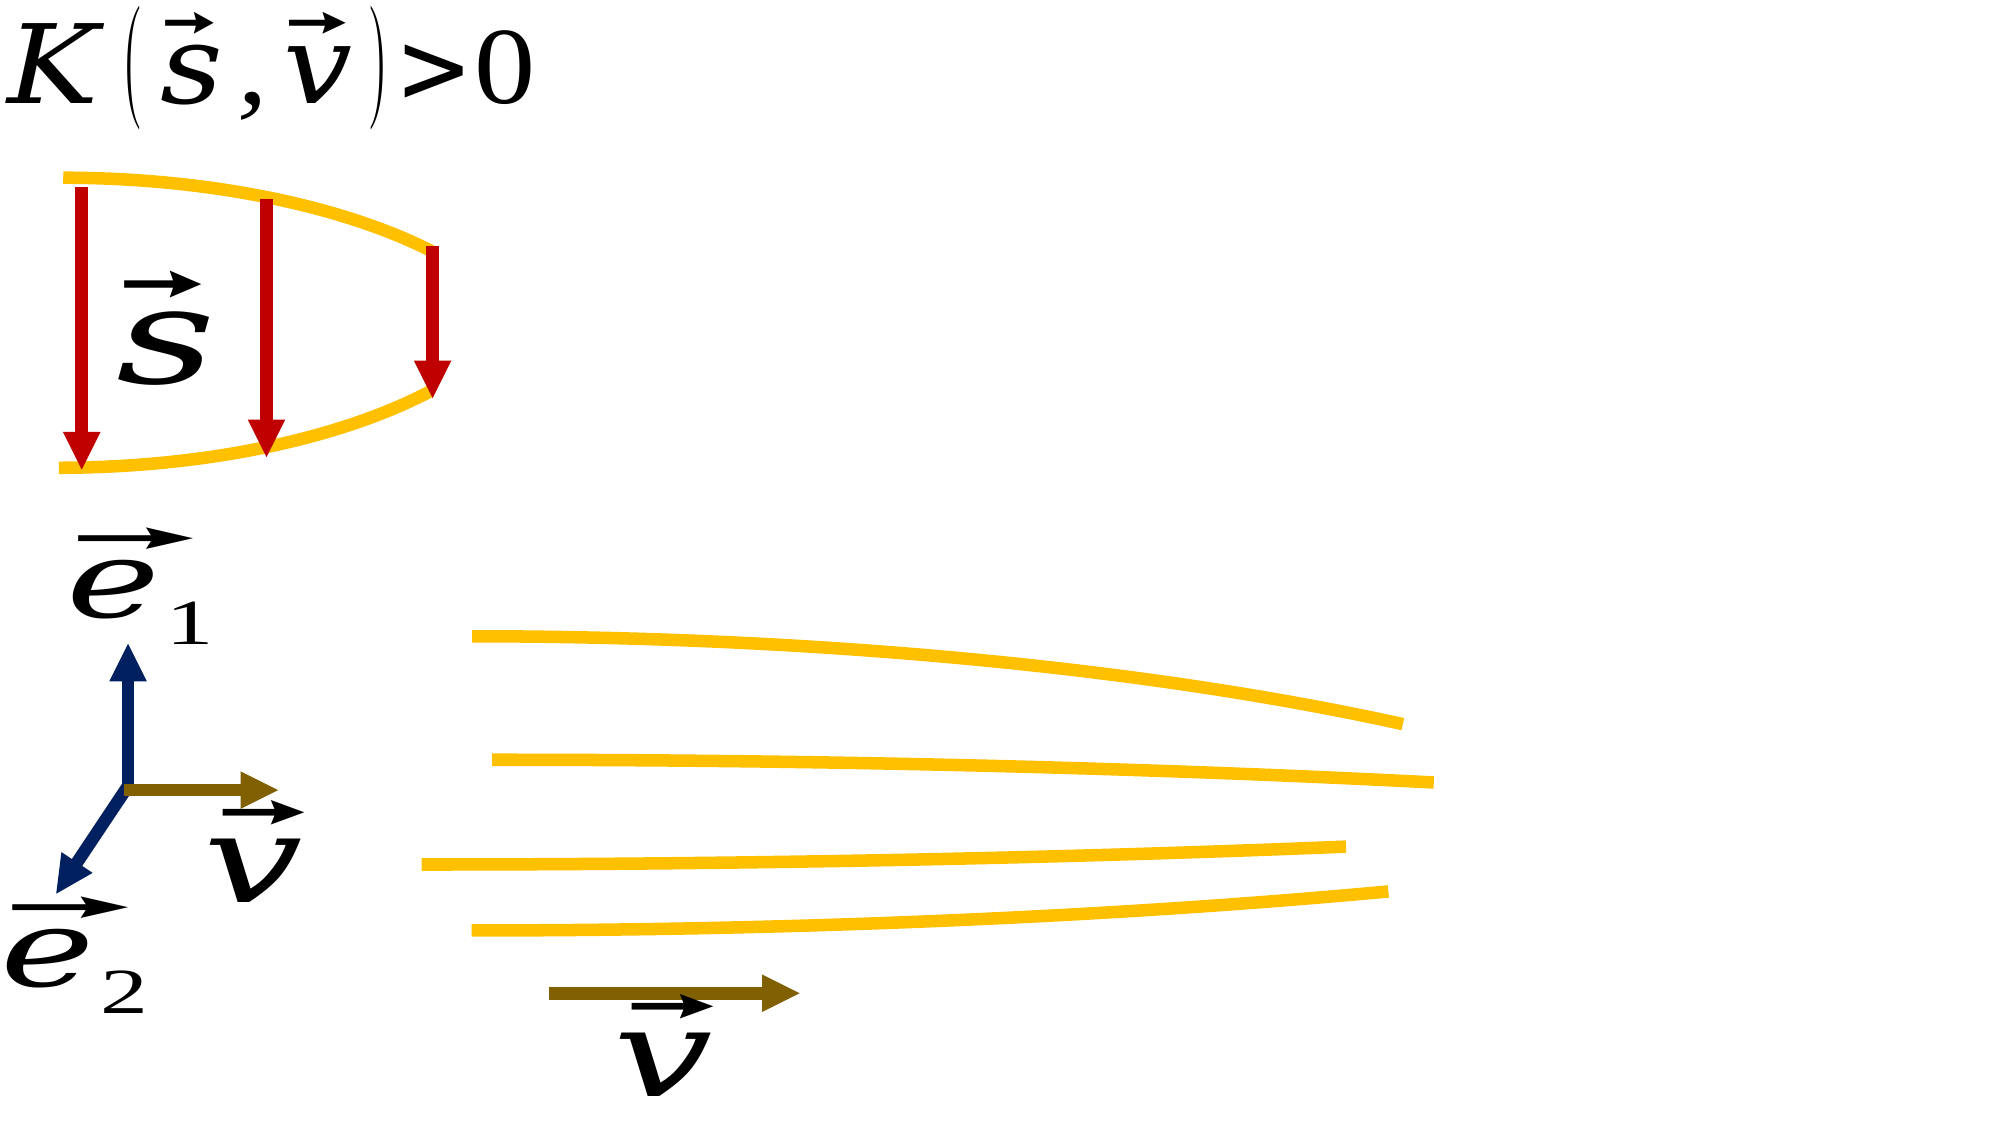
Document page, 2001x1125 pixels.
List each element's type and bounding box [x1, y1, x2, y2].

text_box [0, 415, 2000, 1125]
text_box [0, 0, 547, 415]
text_box [0, 522, 315, 1029]
